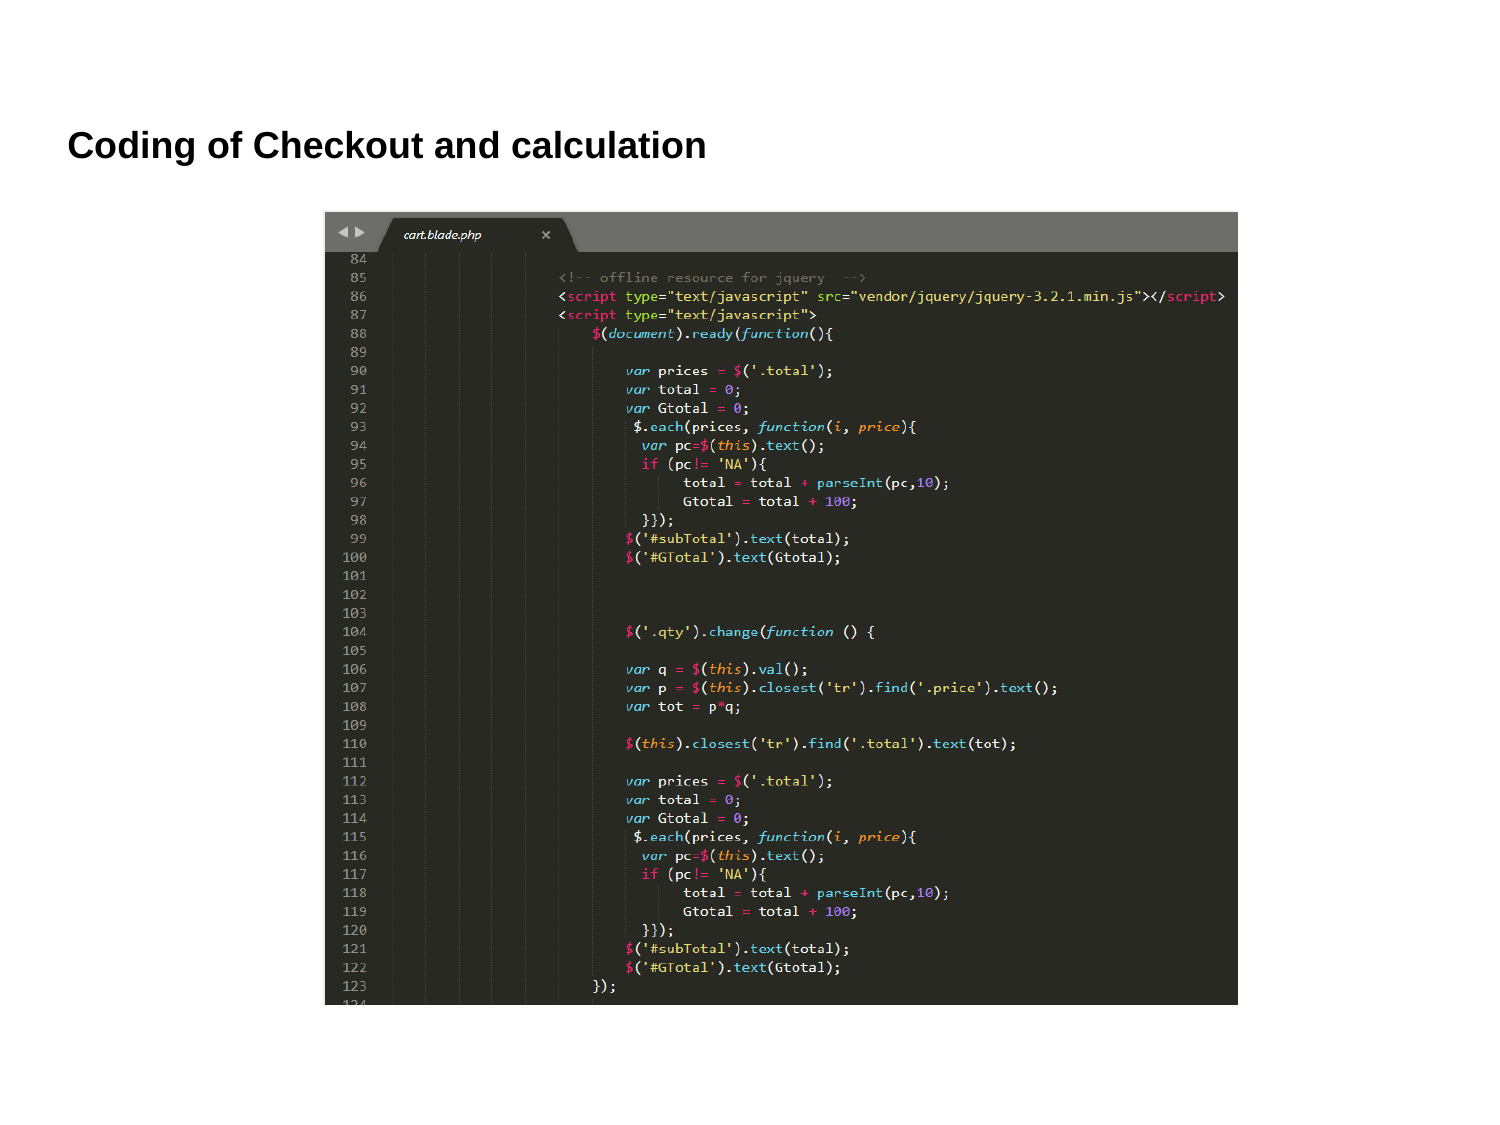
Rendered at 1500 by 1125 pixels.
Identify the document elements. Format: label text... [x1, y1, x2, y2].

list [323, 209, 1238, 1006]
title Coding of Checkout and calculation [37, 99, 738, 188]
